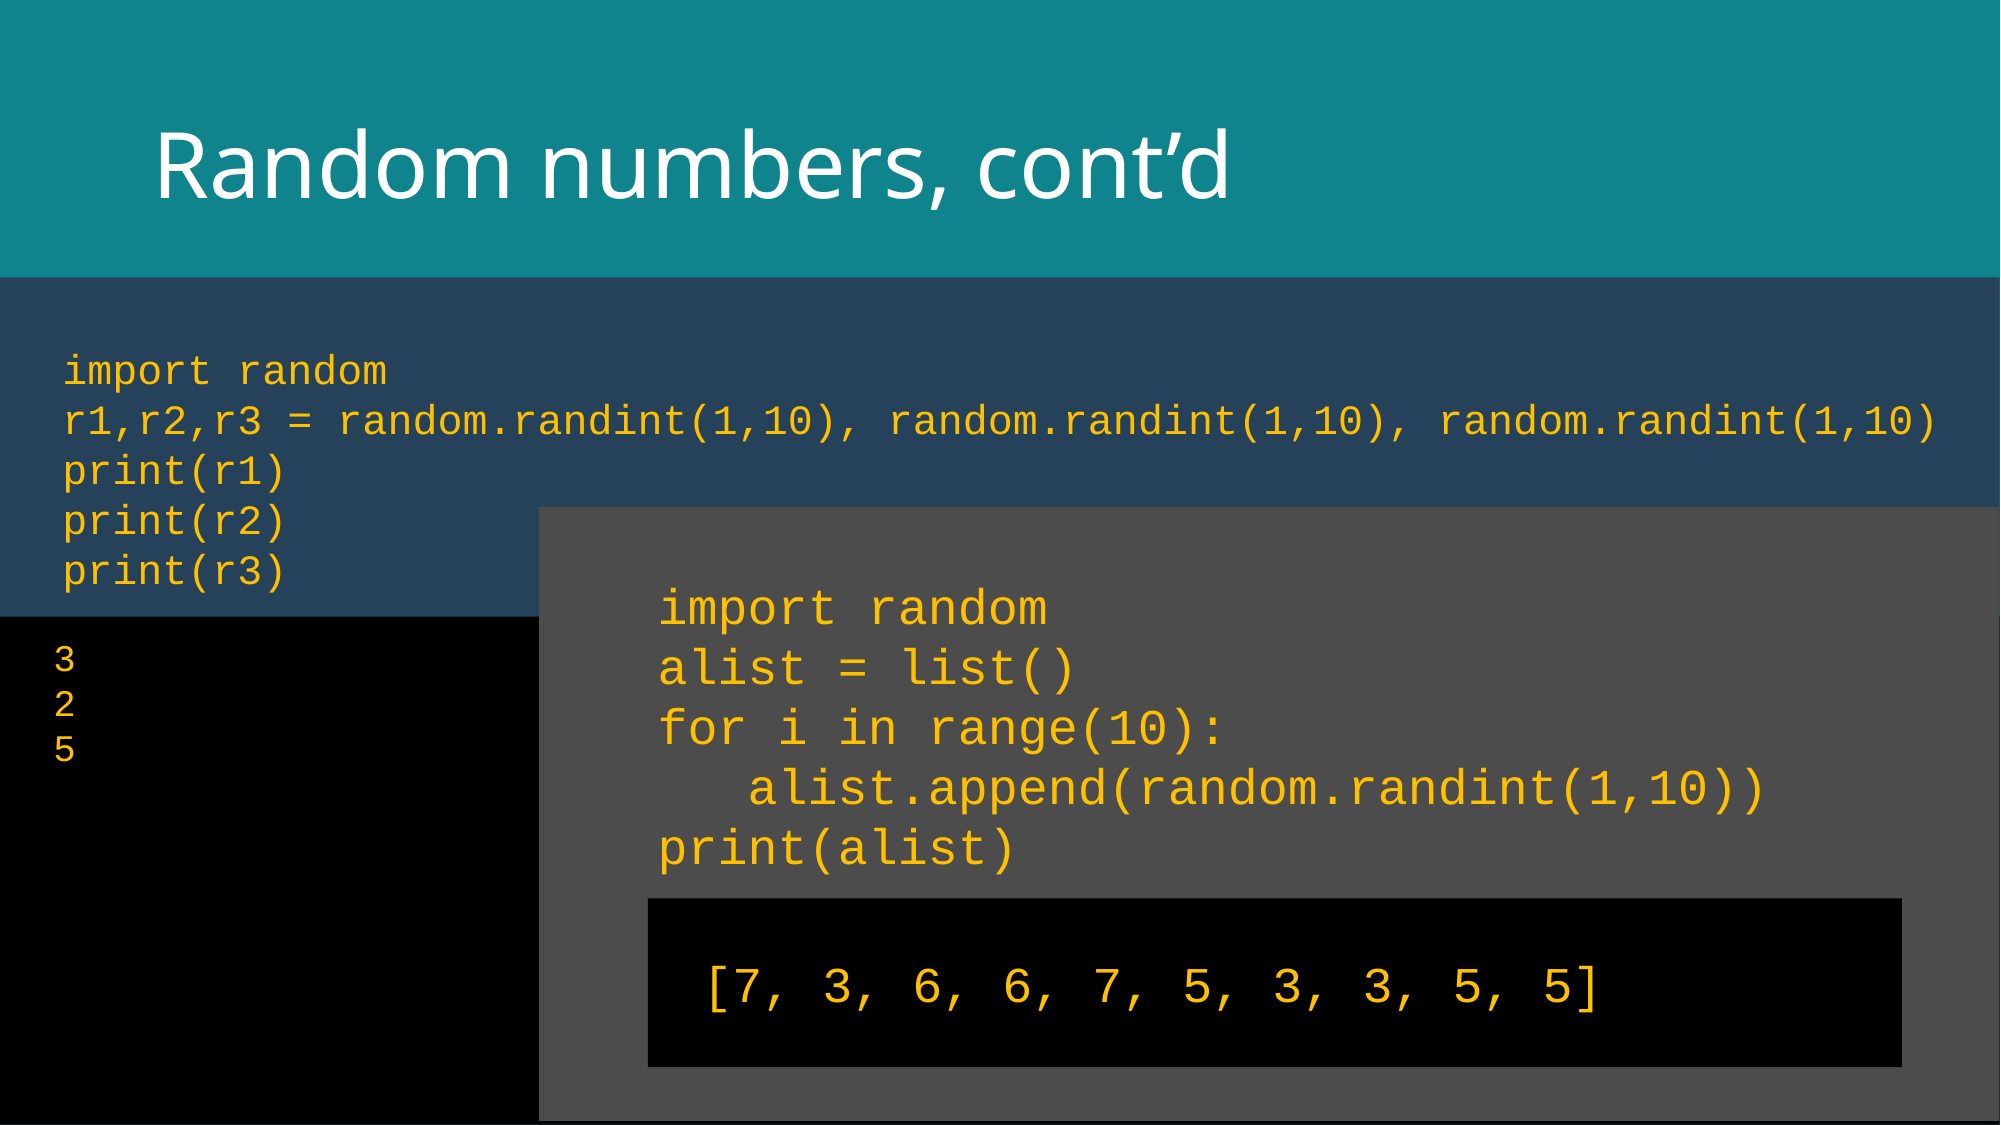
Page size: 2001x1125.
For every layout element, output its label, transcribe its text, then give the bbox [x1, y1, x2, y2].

text_box [0, 275, 2000, 614]
text_box [0, 614, 2000, 1125]
text_box import random r1,r2,r3 = random.randint(1,10), random.randint(1,10), random.randint(1,10) print(r1) print(r2) print(r3) [47, 335, 1953, 601]
text_box [537, 505, 2000, 1123]
text_box [646, 896, 1904, 1069]
text_box 3 2 5 [38, 627, 91, 777]
title Random numbers, cont’d [137, 59, 1863, 275]
text_box [7, 3, 6, 6, 7, 5, 3, 3, 5, 5] [687, 944, 1617, 1020]
text_box import random alist = list() for i in range(10): alist.append(random.randint(1,10)) print(alist) [642, 566, 1783, 882]
